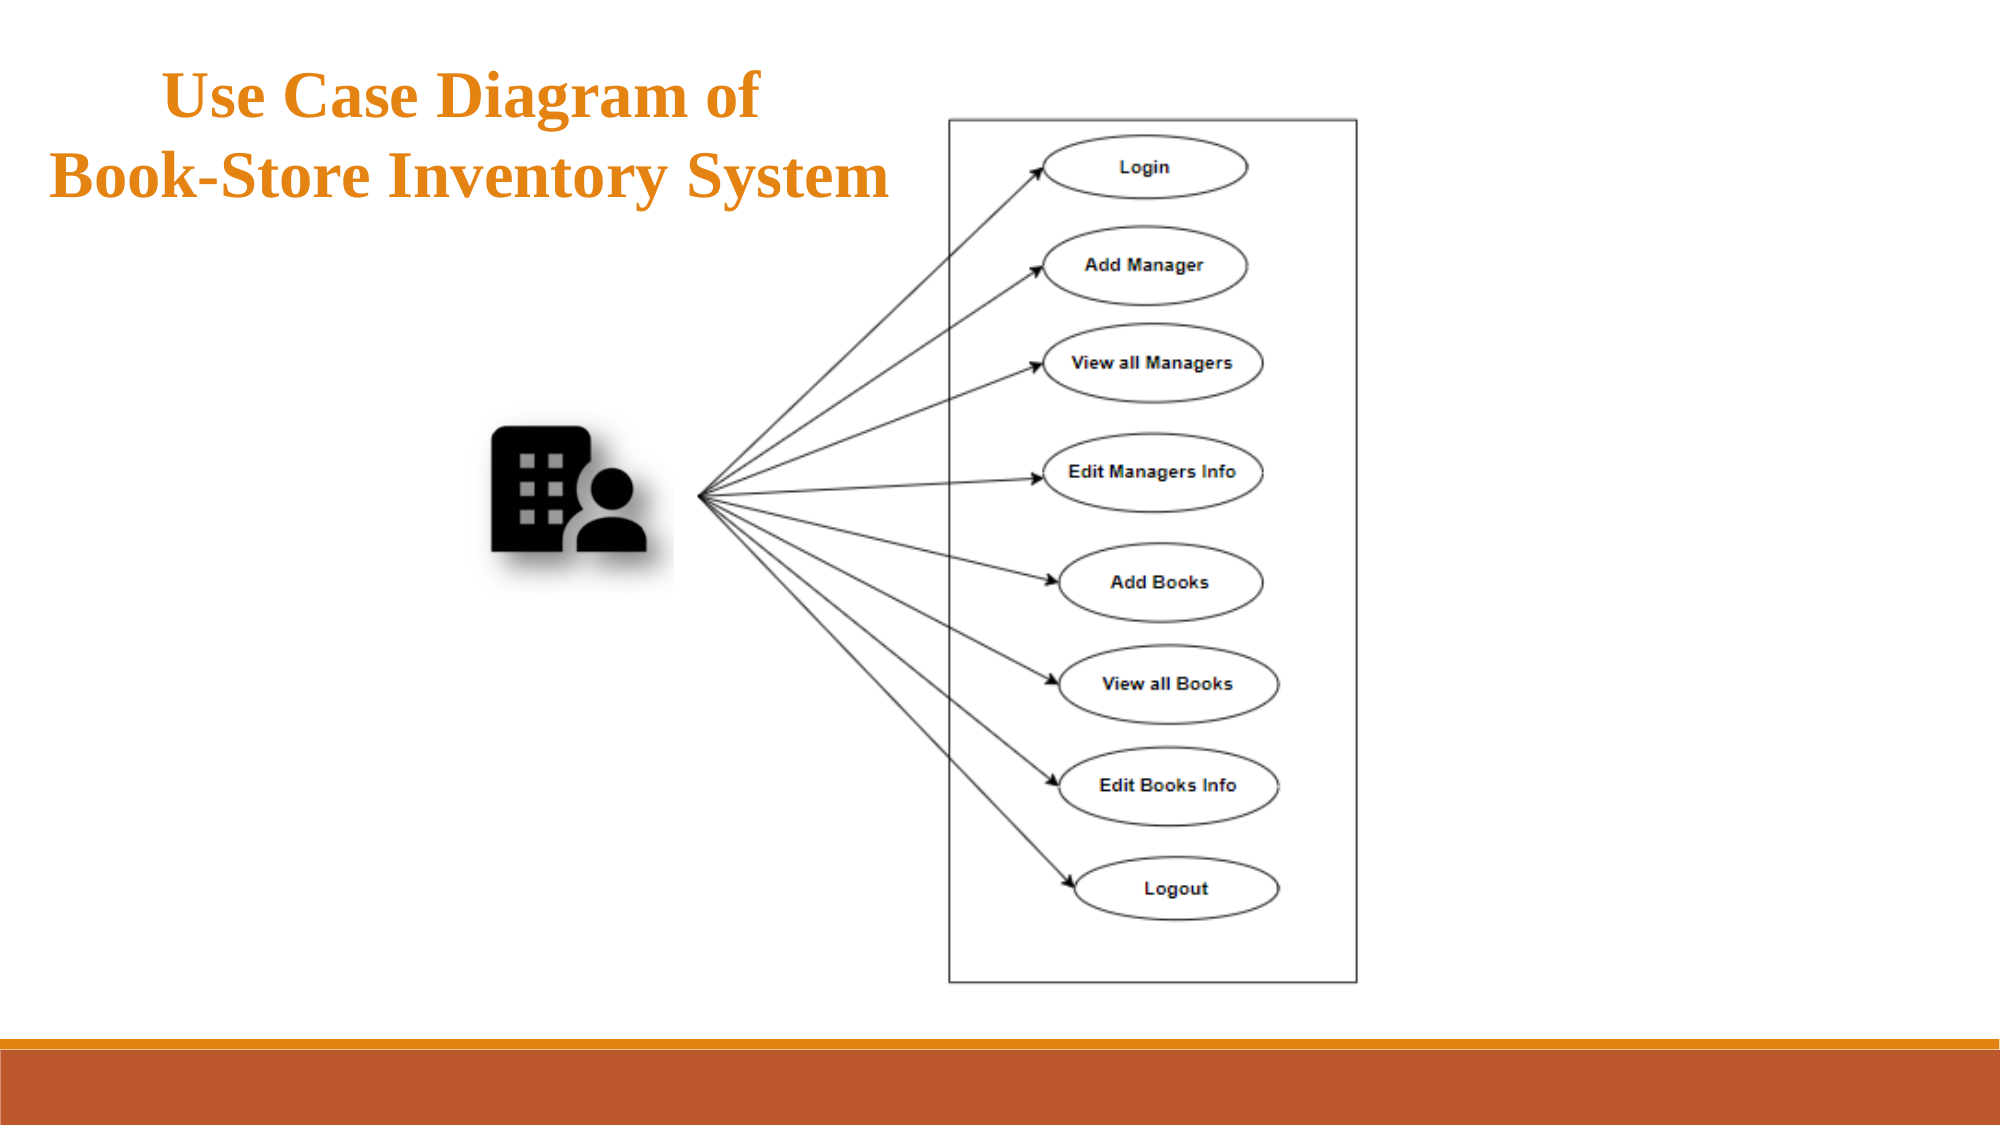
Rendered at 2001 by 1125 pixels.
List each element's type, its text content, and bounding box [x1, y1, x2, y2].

text_box Use Case Diagram of Book-Store Inventory System [11, 43, 912, 219]
picture [463, 109, 1501, 1040]
